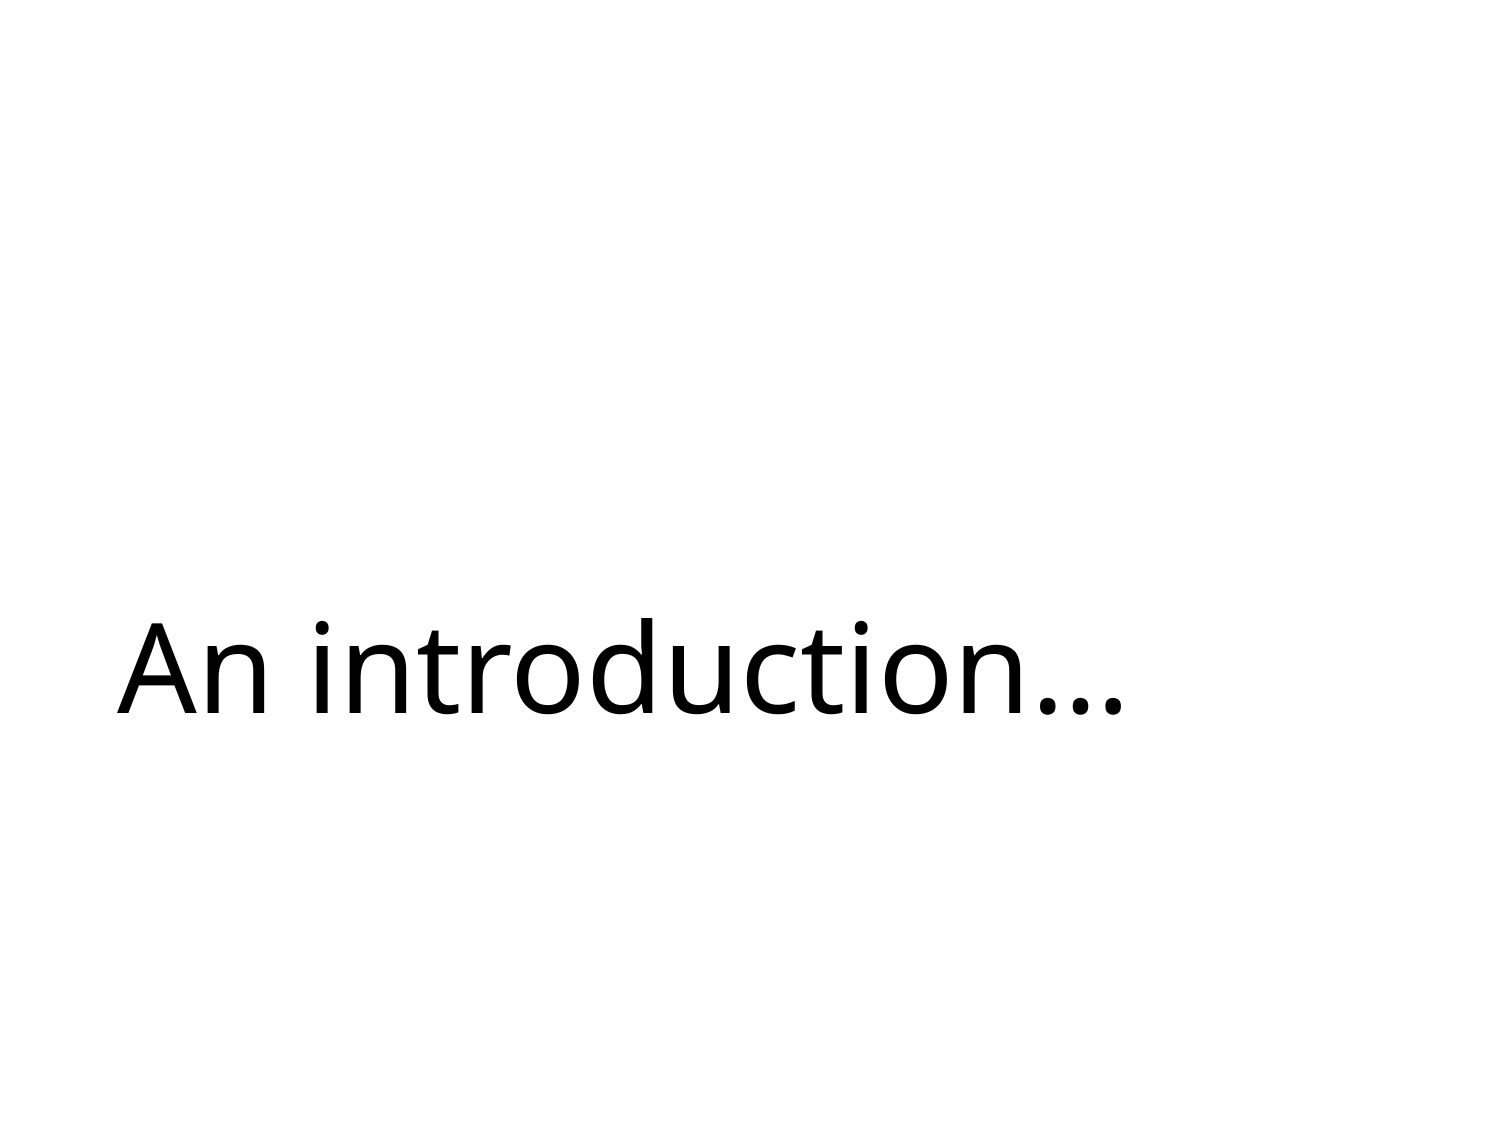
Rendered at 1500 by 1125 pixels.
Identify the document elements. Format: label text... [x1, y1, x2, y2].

title An introduction… [102, 280, 1397, 749]
